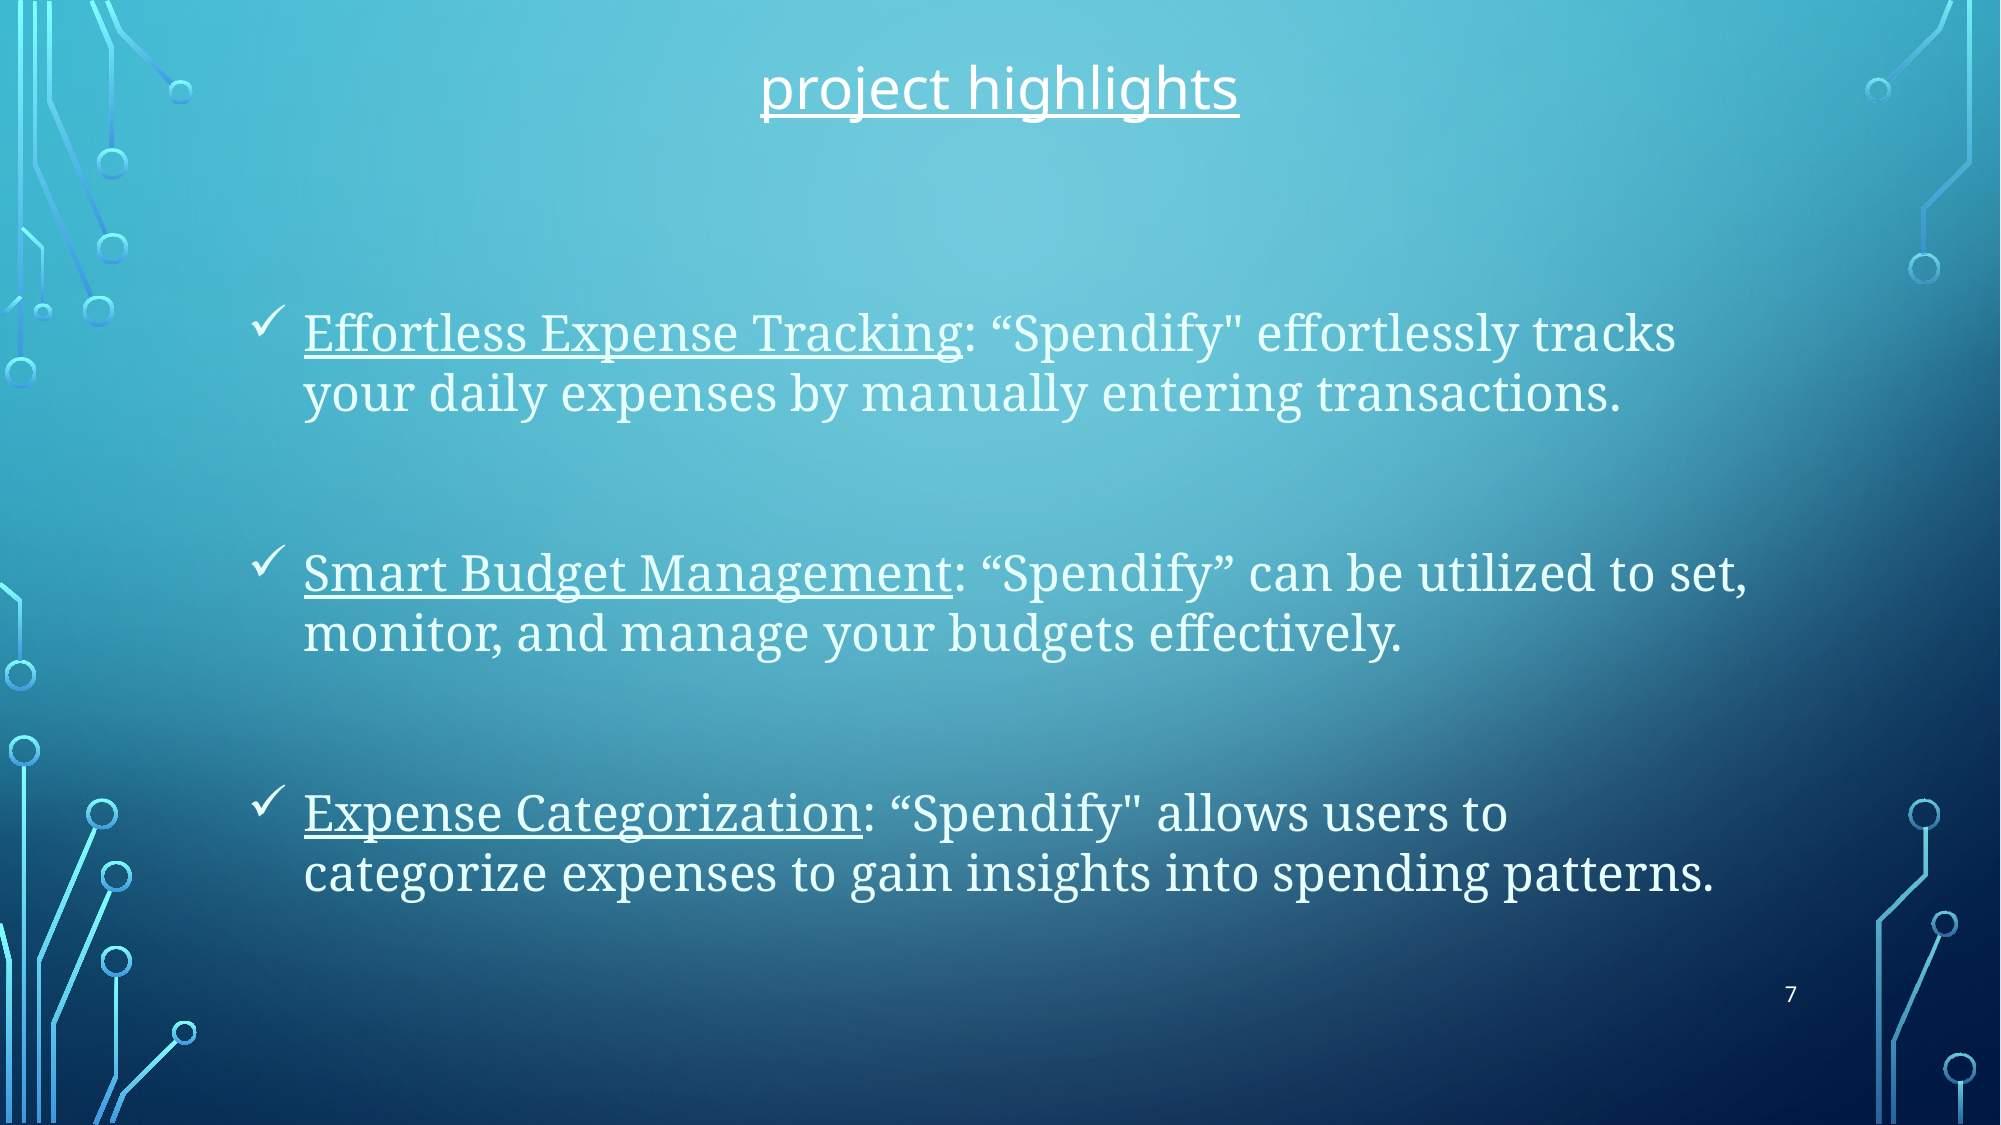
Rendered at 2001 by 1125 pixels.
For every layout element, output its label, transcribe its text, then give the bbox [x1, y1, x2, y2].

slide_number 7 [1685, 965, 1813, 1025]
text_box project highlights [619, 43, 1380, 129]
text_box Effortless Expense Tracking: “Spendify" effortlessly tracks your daily expenses by manually entering transactions. Smart Budget Management: “Spendify” can be utilized to set, monitor, and manage your budgets effectively. Expense Categorization: “Spendify" allows users to categorize expenses to gain insights into spending patterns. [232, 294, 1767, 909]
